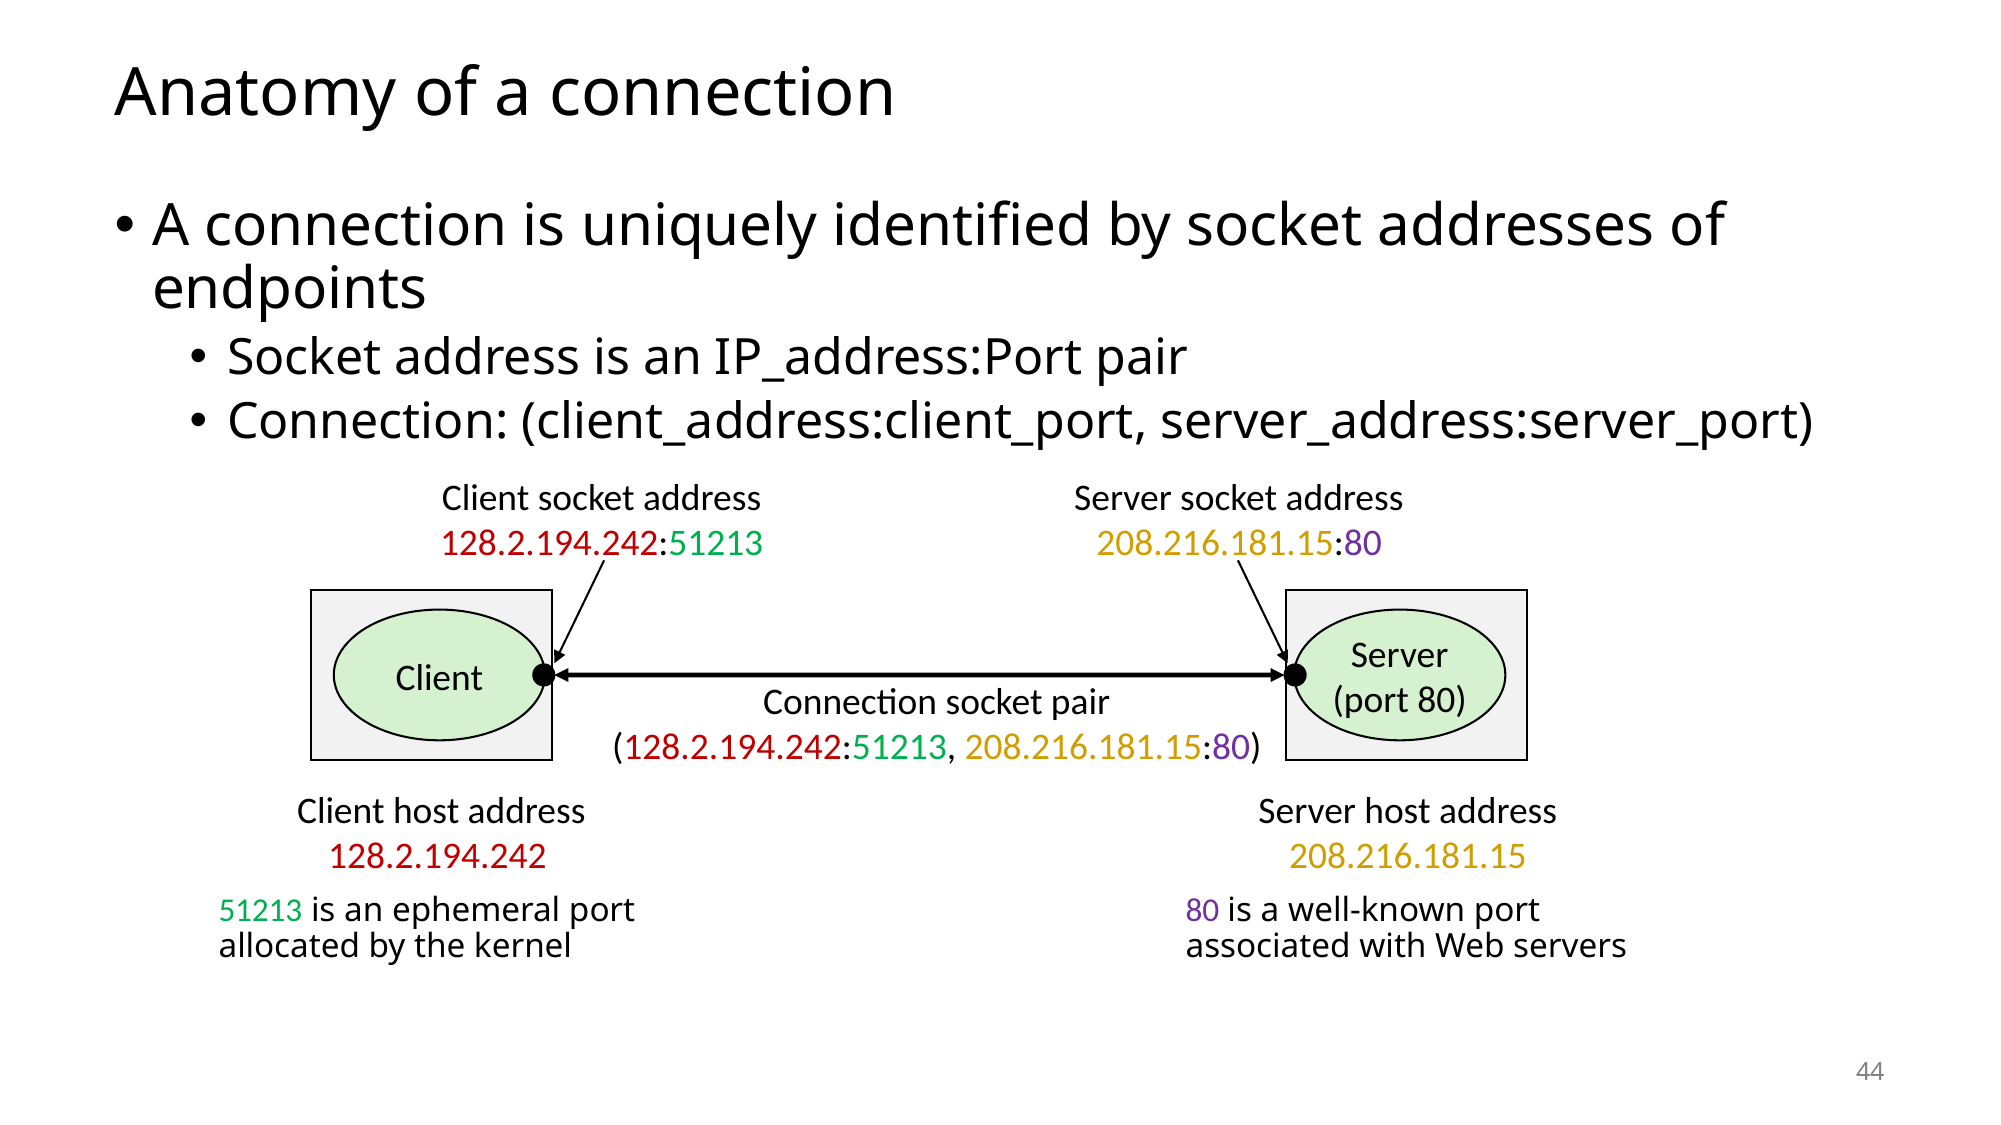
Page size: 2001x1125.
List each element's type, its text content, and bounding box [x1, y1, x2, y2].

text_box [554, 560, 605, 664]
text_box Client host address 128.2.194.242 [282, 778, 602, 883]
text_box [1286, 590, 1527, 760]
title Anatomy of a connection [99, 37, 1900, 150]
text_box Server socket address 208.216.181.15:80 [1026, 465, 1452, 571]
text_box [533, 664, 555, 686]
text_box [311, 590, 552, 760]
text_box Server host address 208.216.181.15 [1243, 778, 1573, 883]
list A connection is uniquely identified by socket addresses of endpoints Socket address is an IP_address:Port pair Connection: (client_address:client_port, server_address:server_port) [99, 187, 1934, 1013]
text_box Client socket address 128.2.194.242:51213 [425, 465, 779, 571]
text_box 80 is a well-known port associated with Web servers [1170, 885, 1643, 973]
text_box [1237, 560, 1288, 664]
text_box [1284, 664, 1306, 686]
text_box Server (port 80) [1295, 609, 1506, 741]
text_box Connection socket pair (128.2.194.242:51213, 208.216.181.15:80) [597, 669, 1272, 674]
text_box Client [333, 609, 544, 741]
slide_number 44 [1749, 1042, 1900, 1103]
text_box [555, 668, 1284, 682]
text_box Connection socket pair (128.2.194.242:51213, 208.216.181.15:80) [597, 676, 1277, 775]
text_box 51213 is an ephemeral port allocated by the kernel [203, 885, 660, 973]
